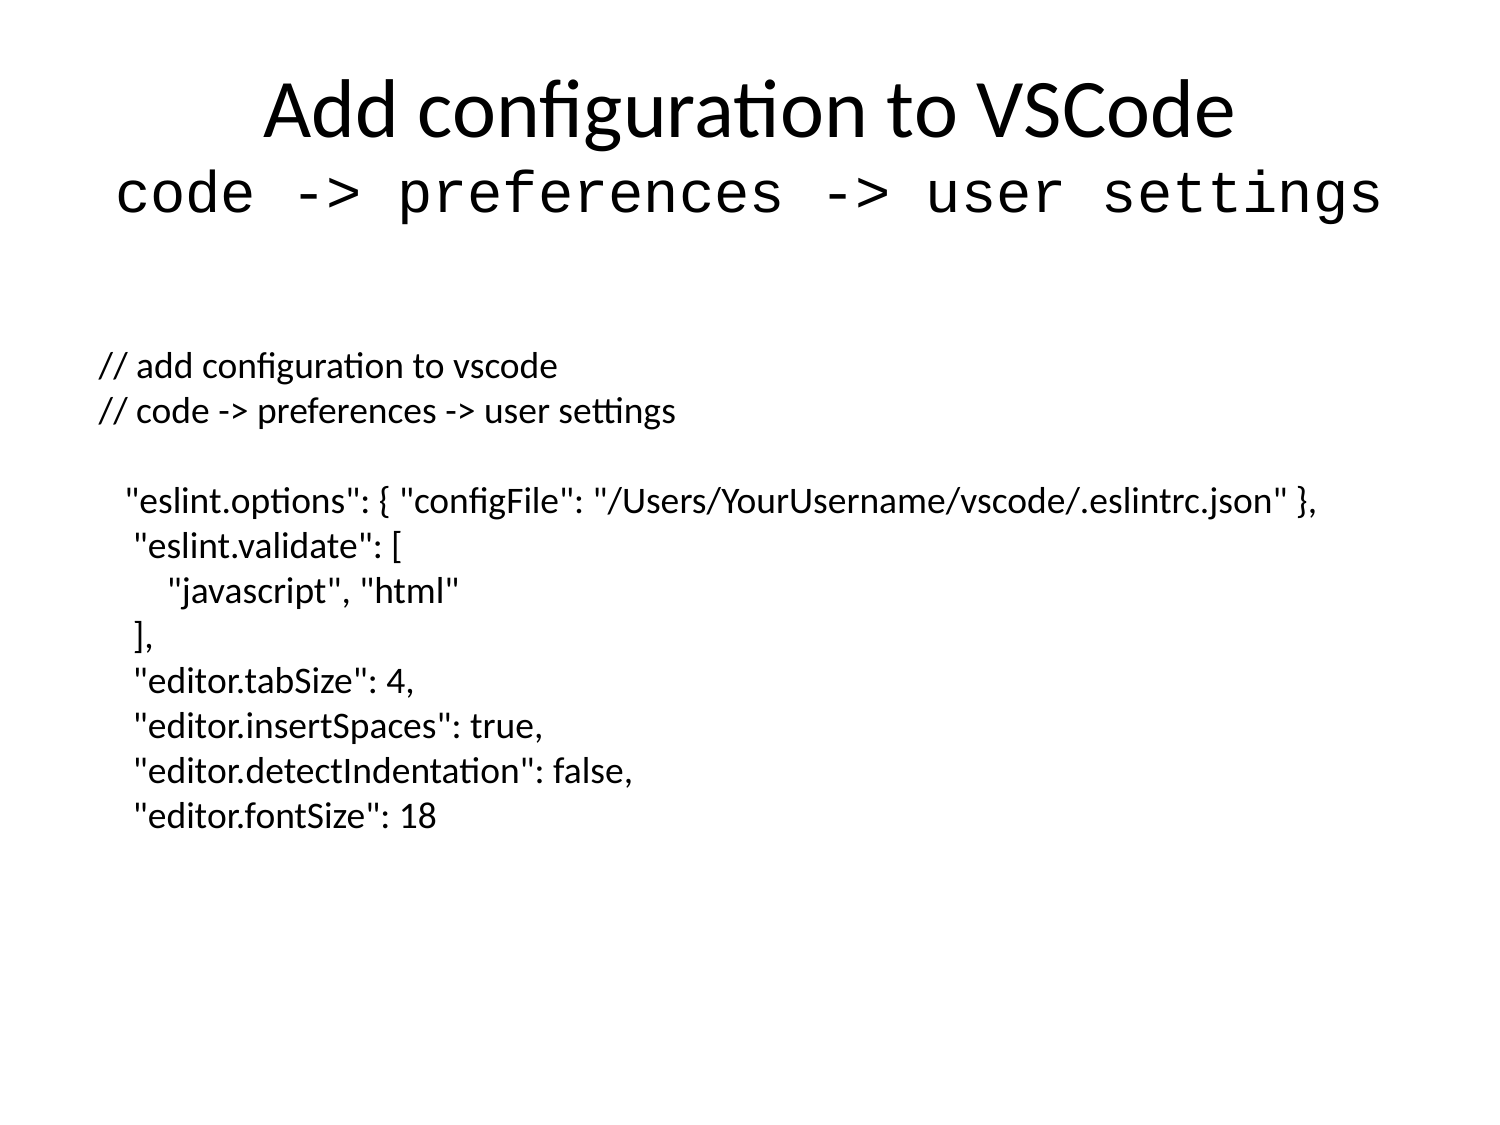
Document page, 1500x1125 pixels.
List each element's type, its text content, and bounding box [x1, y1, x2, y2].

title Add configuration to VSCode code -> preferences -> user settings [75, 45, 1425, 233]
text_box // add configuration to vscode // code -> preferences -> user settings "eslint.options": { "configFile": "/Users/YourUsername/vscode/.eslintrc.json" }, "eslint.validate": [ "javascript", "html" ], "editor.tabSize": 4, "editor.insertSpaces": true, "editor.detectIndentation": false, "editor.fontSize": 18 [84, 333, 1334, 844]
